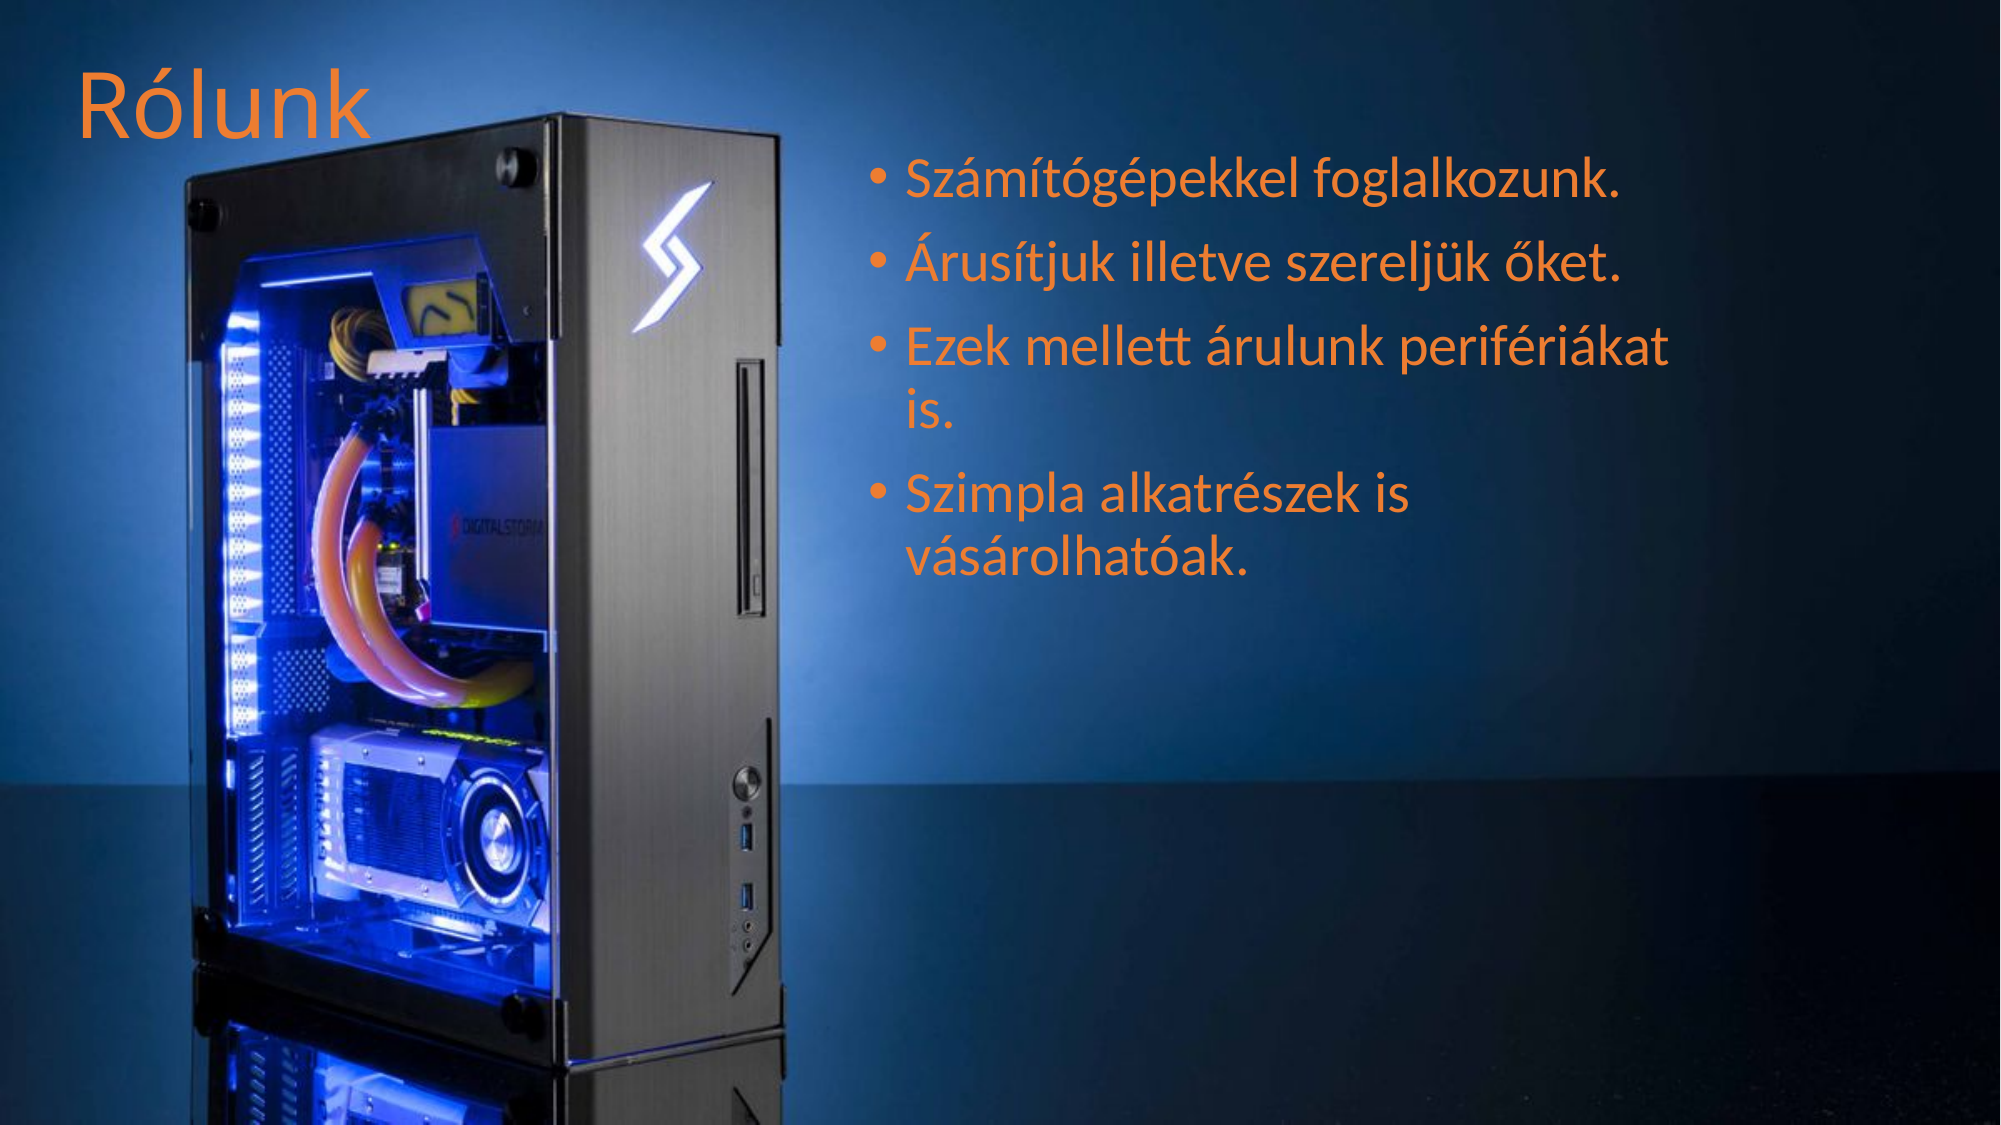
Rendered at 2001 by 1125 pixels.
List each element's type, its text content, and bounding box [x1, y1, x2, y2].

list Számítógépekkel foglalkozunk. Árusítjuk illetve szereljük őket. Ezek mellett árulunk perifériákat is. Szimpla alkatrészek is vásárolhatóak. [853, 140, 1704, 854]
picture [0, 0, 2001, 1125]
title Rólunk [59, 0, 1785, 218]
